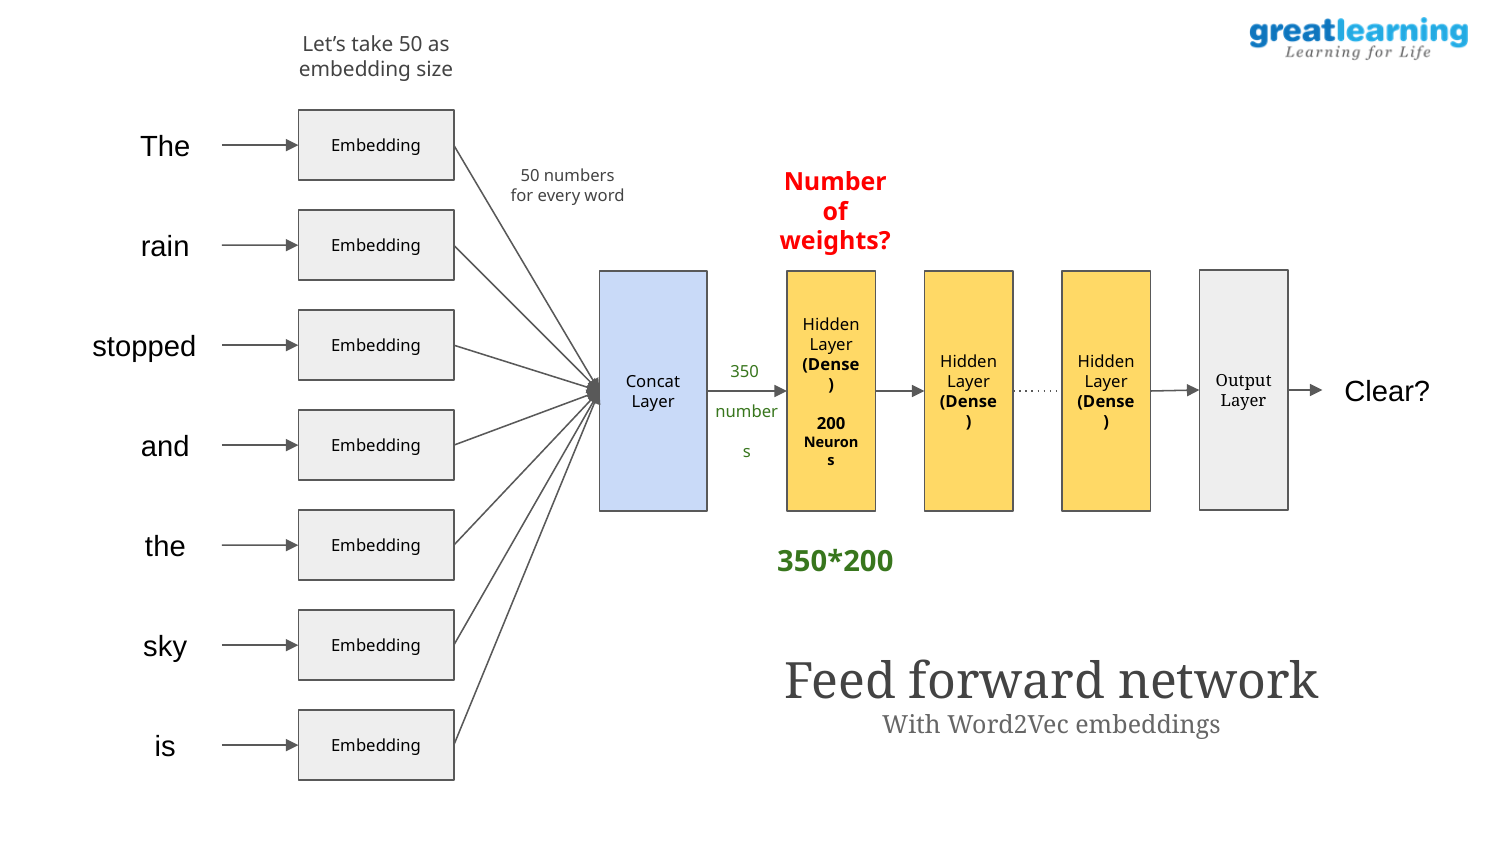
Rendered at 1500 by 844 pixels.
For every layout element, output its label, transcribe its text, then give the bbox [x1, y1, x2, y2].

text_box Embedding [298, 710, 454, 781]
text_box Feed forward network With Word2Vec embeddings [763, 632, 1340, 746]
text_box The [108, 117, 222, 173]
text_box Hidden Layer (Dense) [924, 270, 1013, 512]
text_box Embedding [298, 110, 454, 181]
text_box Let’s take 50 as embedding size [257, 24, 495, 87]
text_box Embedding [298, 510, 447, 581]
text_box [453, 553, 600, 646]
text_box Embedding [298, 410, 447, 481]
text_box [453, 344, 600, 389]
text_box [453, 390, 600, 546]
text_box is [108, 717, 222, 773]
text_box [453, 144, 600, 244]
text_box Number of weights? [757, 175, 913, 246]
text_box Output Layer [1199, 269, 1288, 511]
text_box Embedding [298, 310, 447, 381]
text_box stopped [66, 317, 223, 373]
text_box Embedding [298, 610, 448, 681]
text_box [453, 244, 600, 344]
text_box 50 numbers for every word [604, 150, 641, 221]
text_box the [108, 517, 222, 573]
text_box sky [108, 617, 222, 673]
text_box and [108, 417, 222, 473]
text_box 350*200 [757, 525, 913, 596]
text_box Embedding [298, 210, 448, 281]
text_box Concat Layer [606, 270, 707, 512]
text_box 350 numbers [697, 355, 797, 446]
text_box Clear? [1322, 362, 1453, 418]
picture [1249, 16, 1469, 61]
text_box rain [108, 217, 222, 273]
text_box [453, 653, 600, 746]
text_box Hidden Layer (Dense) 200 Neurons [786, 270, 876, 512]
text_box Hidden Layer (Dense) [1061, 270, 1151, 512]
